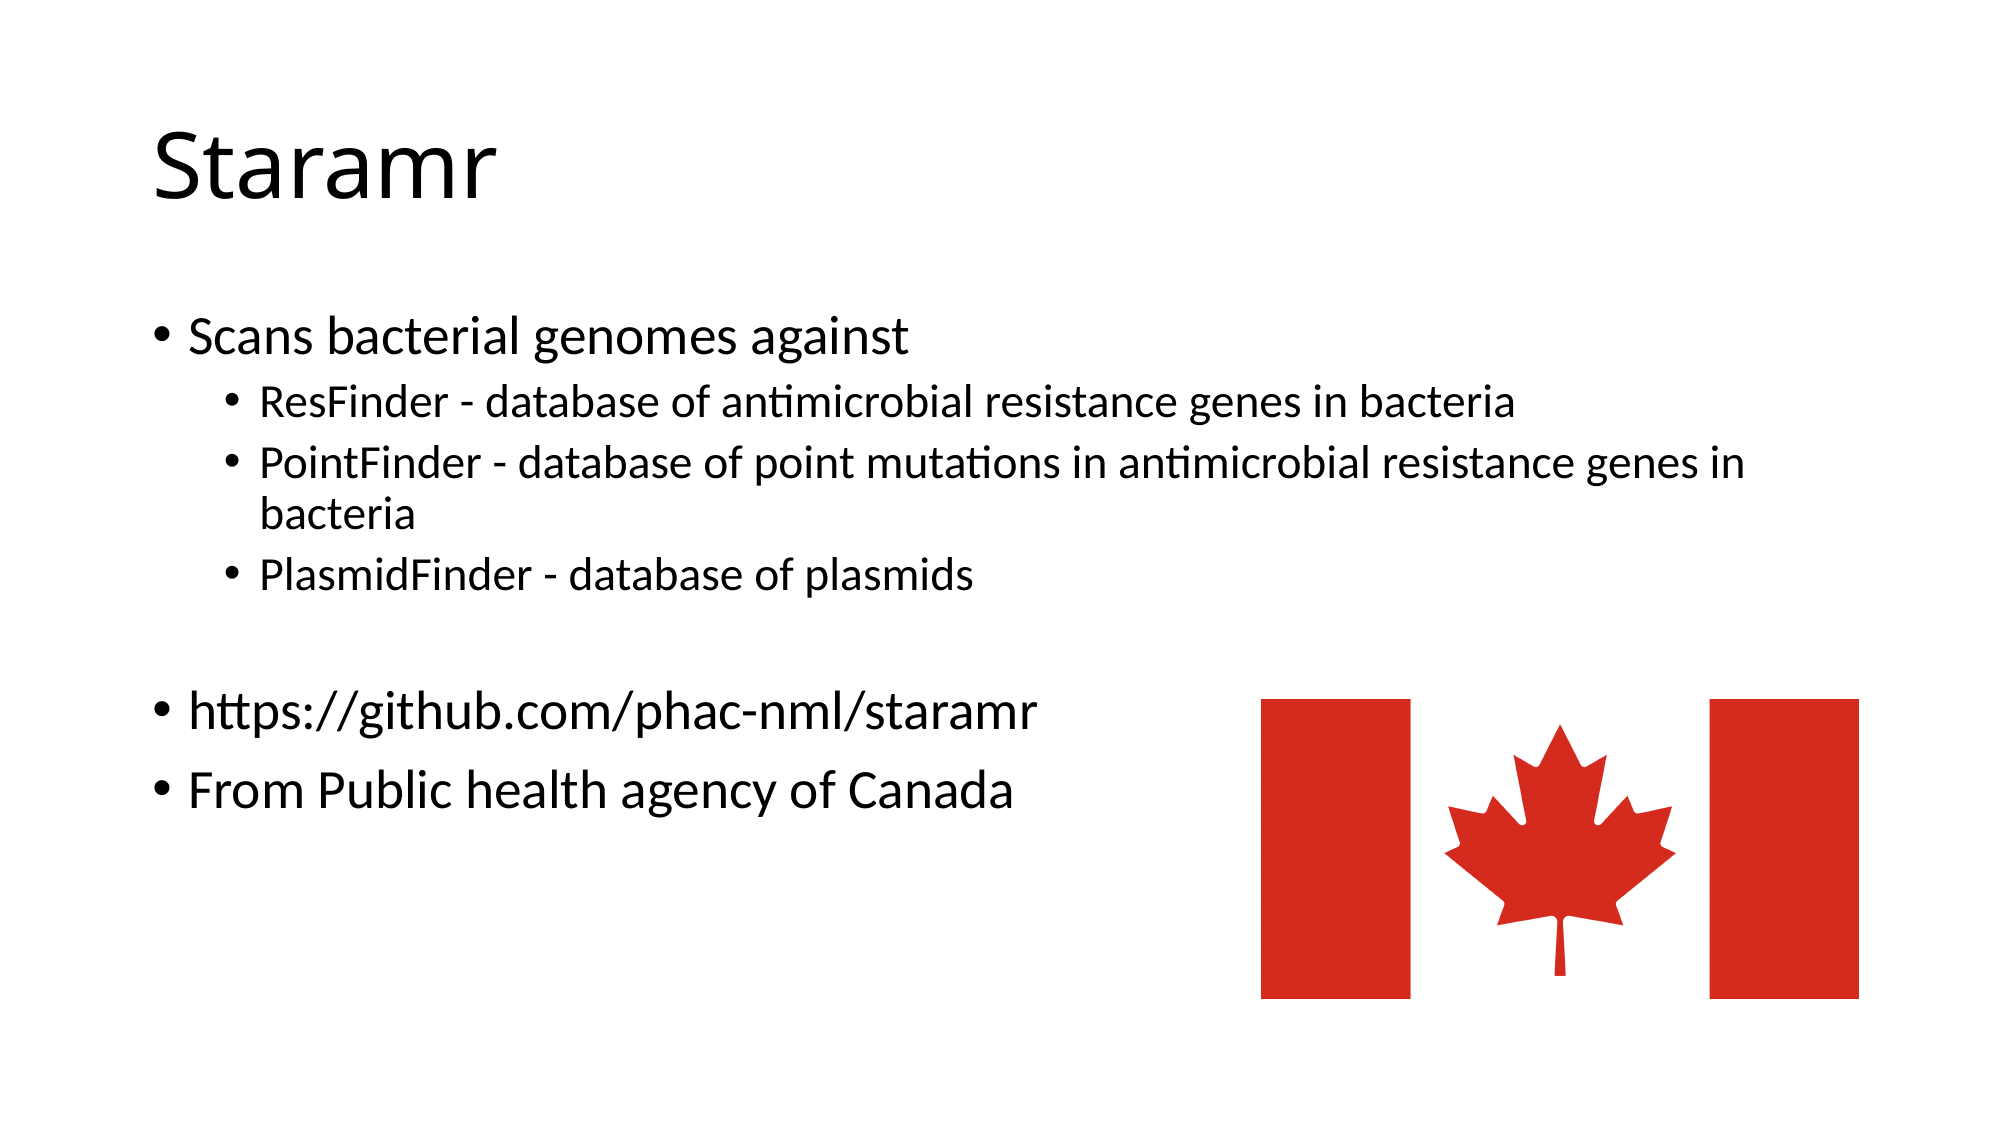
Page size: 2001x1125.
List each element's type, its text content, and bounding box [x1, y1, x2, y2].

picture [1261, 699, 1859, 999]
list Scans bacterial genomes against ResFinder - database of antimicrobial resistance genes in bacteria PointFinder - database of point mutations in antimicrobial resistance genes in bacteria PlasmidFinder - database of plasmids https://github.com/phac-nml/staramr From Public health agency of Canada [137, 299, 1863, 830]
title Staramr [137, 59, 1863, 278]
